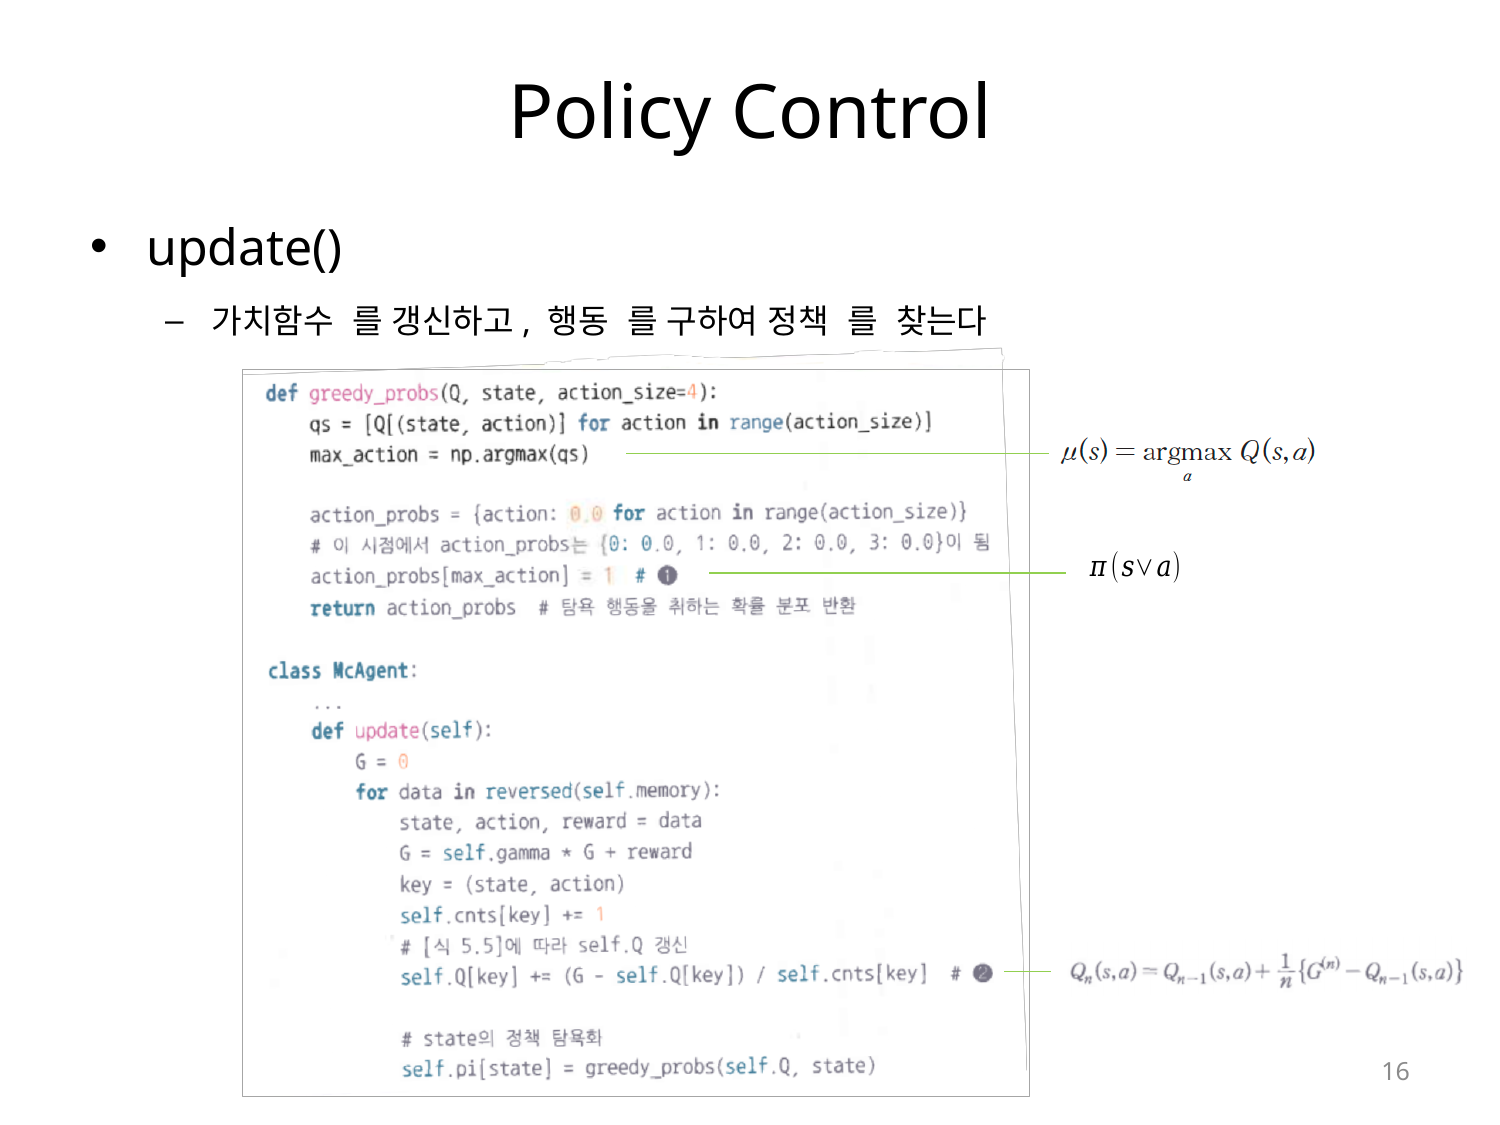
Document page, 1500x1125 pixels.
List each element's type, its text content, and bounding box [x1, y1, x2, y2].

picture [1051, 427, 1324, 489]
picture [254, 342, 1018, 1084]
text_box [240, 367, 1031, 1099]
title Policy Control [75, 45, 1425, 173]
slide_number 16 [1074, 1042, 1425, 1103]
picture [1066, 936, 1467, 997]
